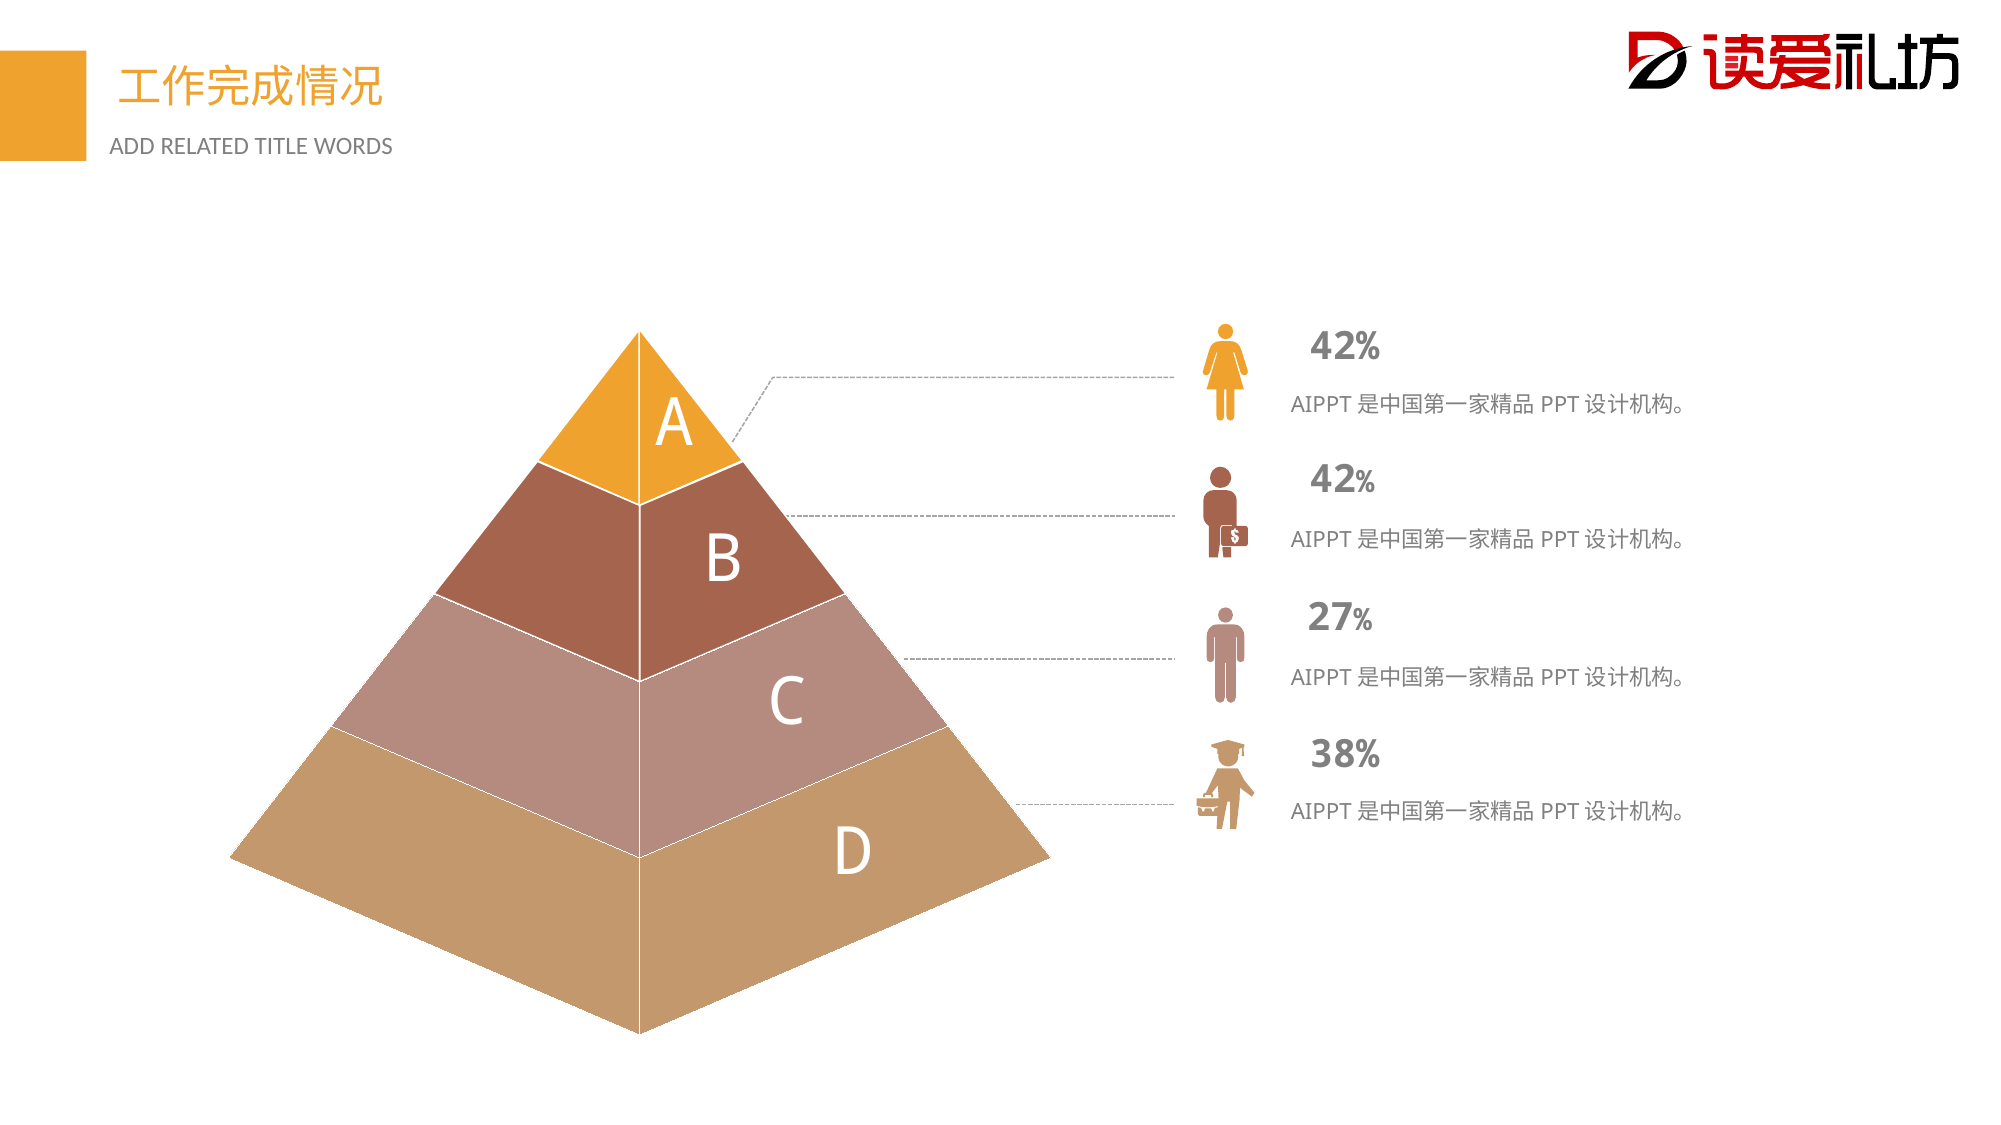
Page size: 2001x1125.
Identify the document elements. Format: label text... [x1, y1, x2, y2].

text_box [1628, 31, 1959, 90]
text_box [228, 328, 1052, 1036]
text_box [1202, 323, 1249, 421]
text_box AIPPT是中国第一家精品PPT设计机构。 [1270, 502, 1882, 563]
text_box AIPPT是中国第一家精品PPT设计机构。 [1270, 774, 1882, 835]
text_box 38% [1289, 719, 1400, 786]
text_box 42% [1289, 443, 1395, 511]
text_box 27% [1286, 581, 1392, 648]
text_box AIPPT是中国第一家精品PPT设计机构。 [1270, 366, 1882, 427]
text_box AIPPT是中国第一家精品PPT设计机构。 [1270, 640, 1882, 701]
text_box [1058, 377, 1176, 395]
text_box 42% [1289, 310, 1400, 378]
text_box [1210, 466, 1232, 488]
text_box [1206, 607, 1245, 703]
text_box [1203, 490, 1248, 558]
text_box [1196, 768, 1255, 830]
text_box [1211, 739, 1245, 767]
